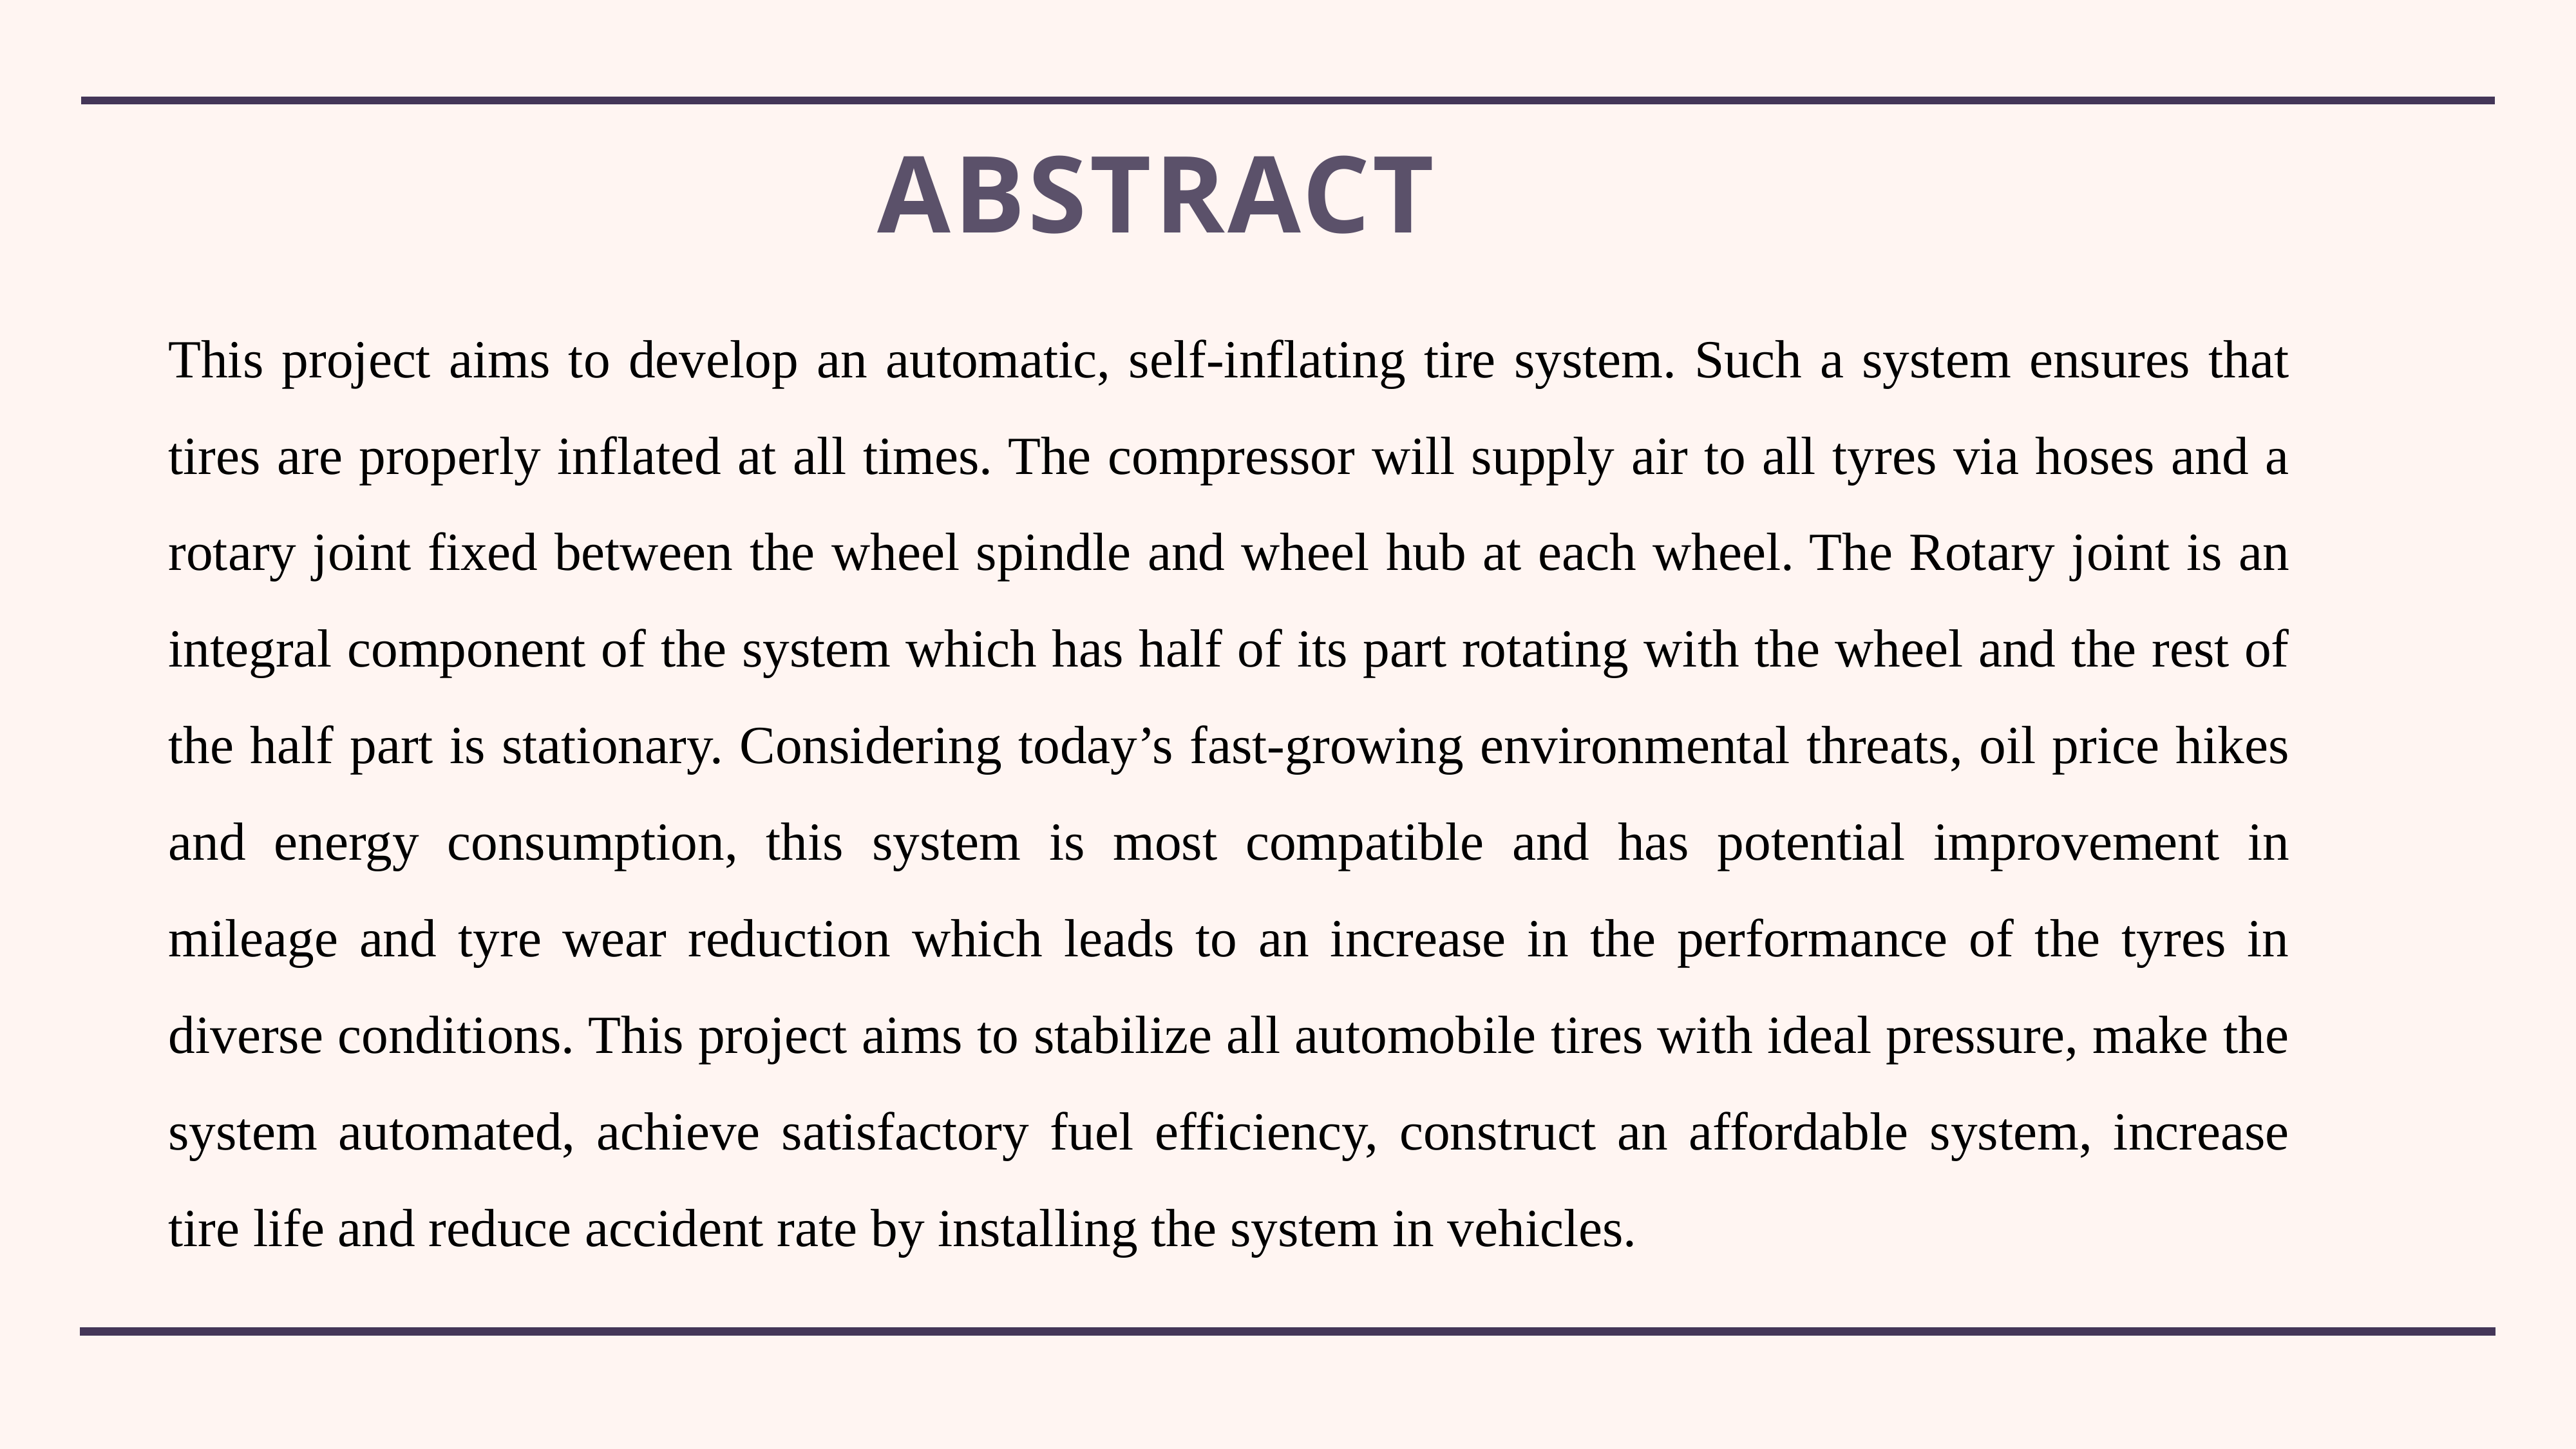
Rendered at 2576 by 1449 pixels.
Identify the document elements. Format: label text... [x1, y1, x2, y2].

text_box This project aims to develop an automatic, self-inflating tire system. Such a system ensures that tires are properly inflated at all times. The compressor will supply air to all tyres via hoses and a rotary joint fixed between the wheel spindle and wheel hub at each wheel. The Rotary joint is an integral component of the system which has half of its part rotating with the wheel and the rest of the half part is stationary. Considering today’s fast-growing environmental threats, oil price hikes and energy consumption, this system is most compatible and has potential improvement in mileage and tyre wear reduction which leads to an increase in the performance of the tyres in diverse conditions. This project aims to stabilize all automobile tires with ideal pressure, make the system automated, achieve satisfactory fuel efficiency, construct an affordable system, increase tire life and reduce accident rate by installing the system in vehicles. [163, 286, 2298, 1263]
title ABSTRACT [220, 135, 2092, 286]
